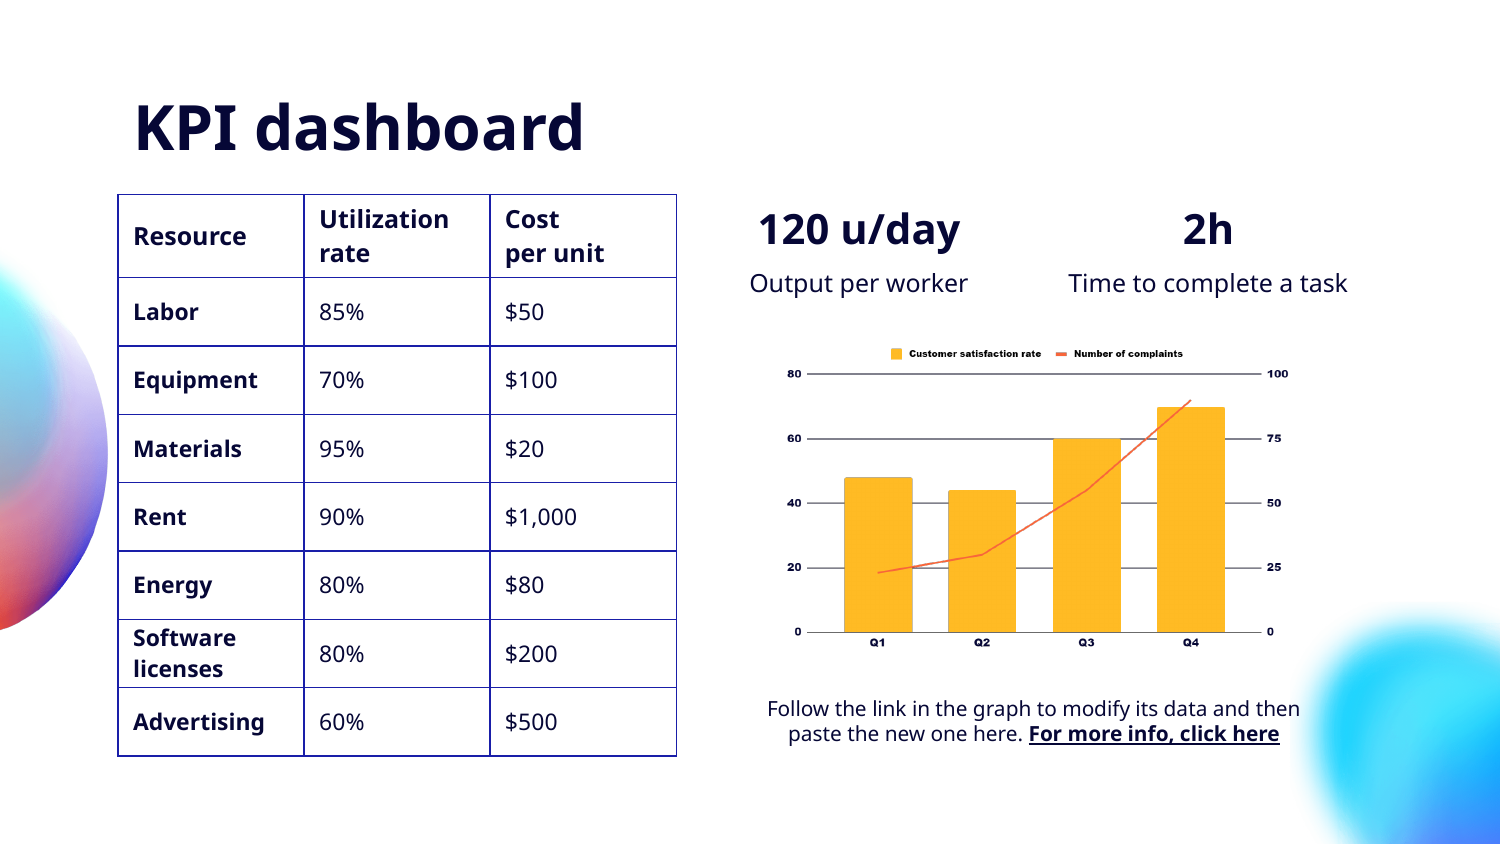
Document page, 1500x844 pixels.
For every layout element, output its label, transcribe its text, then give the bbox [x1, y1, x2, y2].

text_box 2h [1053, 194, 1364, 260]
table_cell 85% [305, 278, 489, 345]
table_header Resource [119, 195, 303, 277]
table_cell $1,000 [491, 483, 676, 550]
table_cell 90% [305, 483, 489, 550]
text_box Follow the link in the graph to modify its data and then paste the new one here. For more info, click here [742, 689, 1326, 756]
picture [0, 238, 117, 652]
table_cell Advertising [119, 688, 303, 755]
table_header Cost per unit [491, 195, 676, 277]
table_cell 70% [305, 347, 489, 414]
table_cell Materials [119, 415, 303, 482]
table_cell $80 [491, 552, 676, 619]
picture [763, 329, 1500, 844]
table_cell $500 [491, 688, 676, 755]
table_cell Software licenses [119, 620, 303, 687]
table_cell $20 [491, 415, 676, 482]
table_header Utilization rate [305, 195, 489, 277]
table_cell 95% [305, 415, 489, 482]
table_cell $100 [491, 347, 676, 414]
table_cell 60% [305, 688, 489, 755]
table_cell 80% [305, 620, 489, 687]
table_cell Energy [119, 552, 303, 619]
table_cell Labor [119, 278, 303, 345]
table_cell Rent [119, 483, 303, 550]
text_box Output per worker [703, 260, 1015, 306]
text_box Time to complete a task [1053, 260, 1364, 306]
title KPI dashboard [118, 72, 1382, 167]
table_cell $50 [491, 278, 676, 345]
table_cell 80% [305, 552, 489, 619]
text_box 120 u/day [703, 194, 1015, 260]
table_cell $200 [491, 620, 676, 687]
table_cell Equipment [119, 347, 303, 414]
